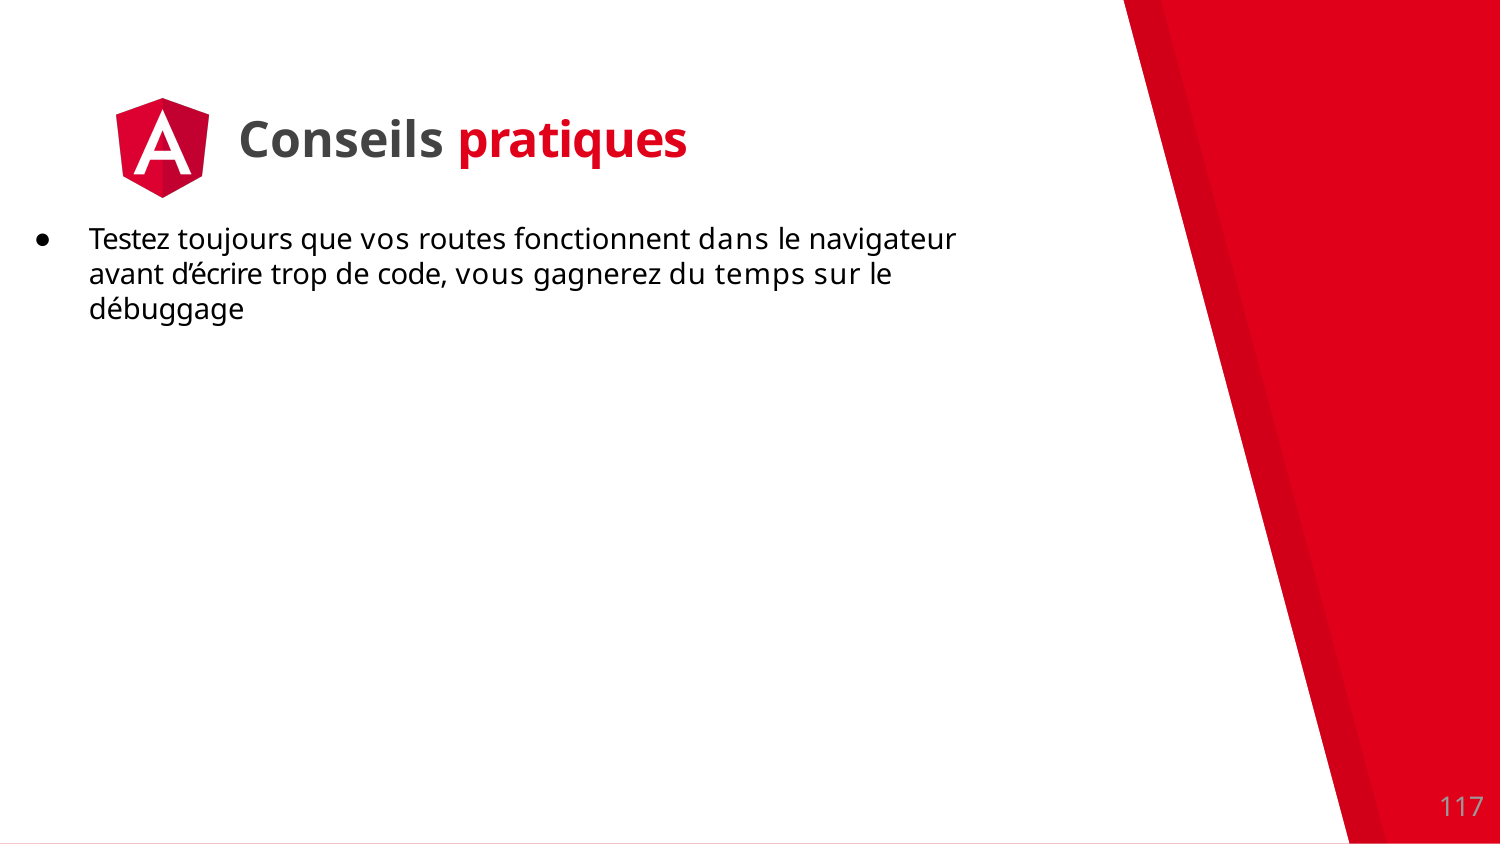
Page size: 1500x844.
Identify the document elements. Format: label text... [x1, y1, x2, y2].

title Conseils pratiques [55, 27, 1120, 249]
picture [100, 83, 226, 208]
slide_number 120 [1431, 794, 1488, 844]
text_box Testez toujours que vos routes fonctionnent dans le navigateur avant d’écrire trop de code, vous gagnerez du temps sur le débuggage [31, 218, 1011, 326]
